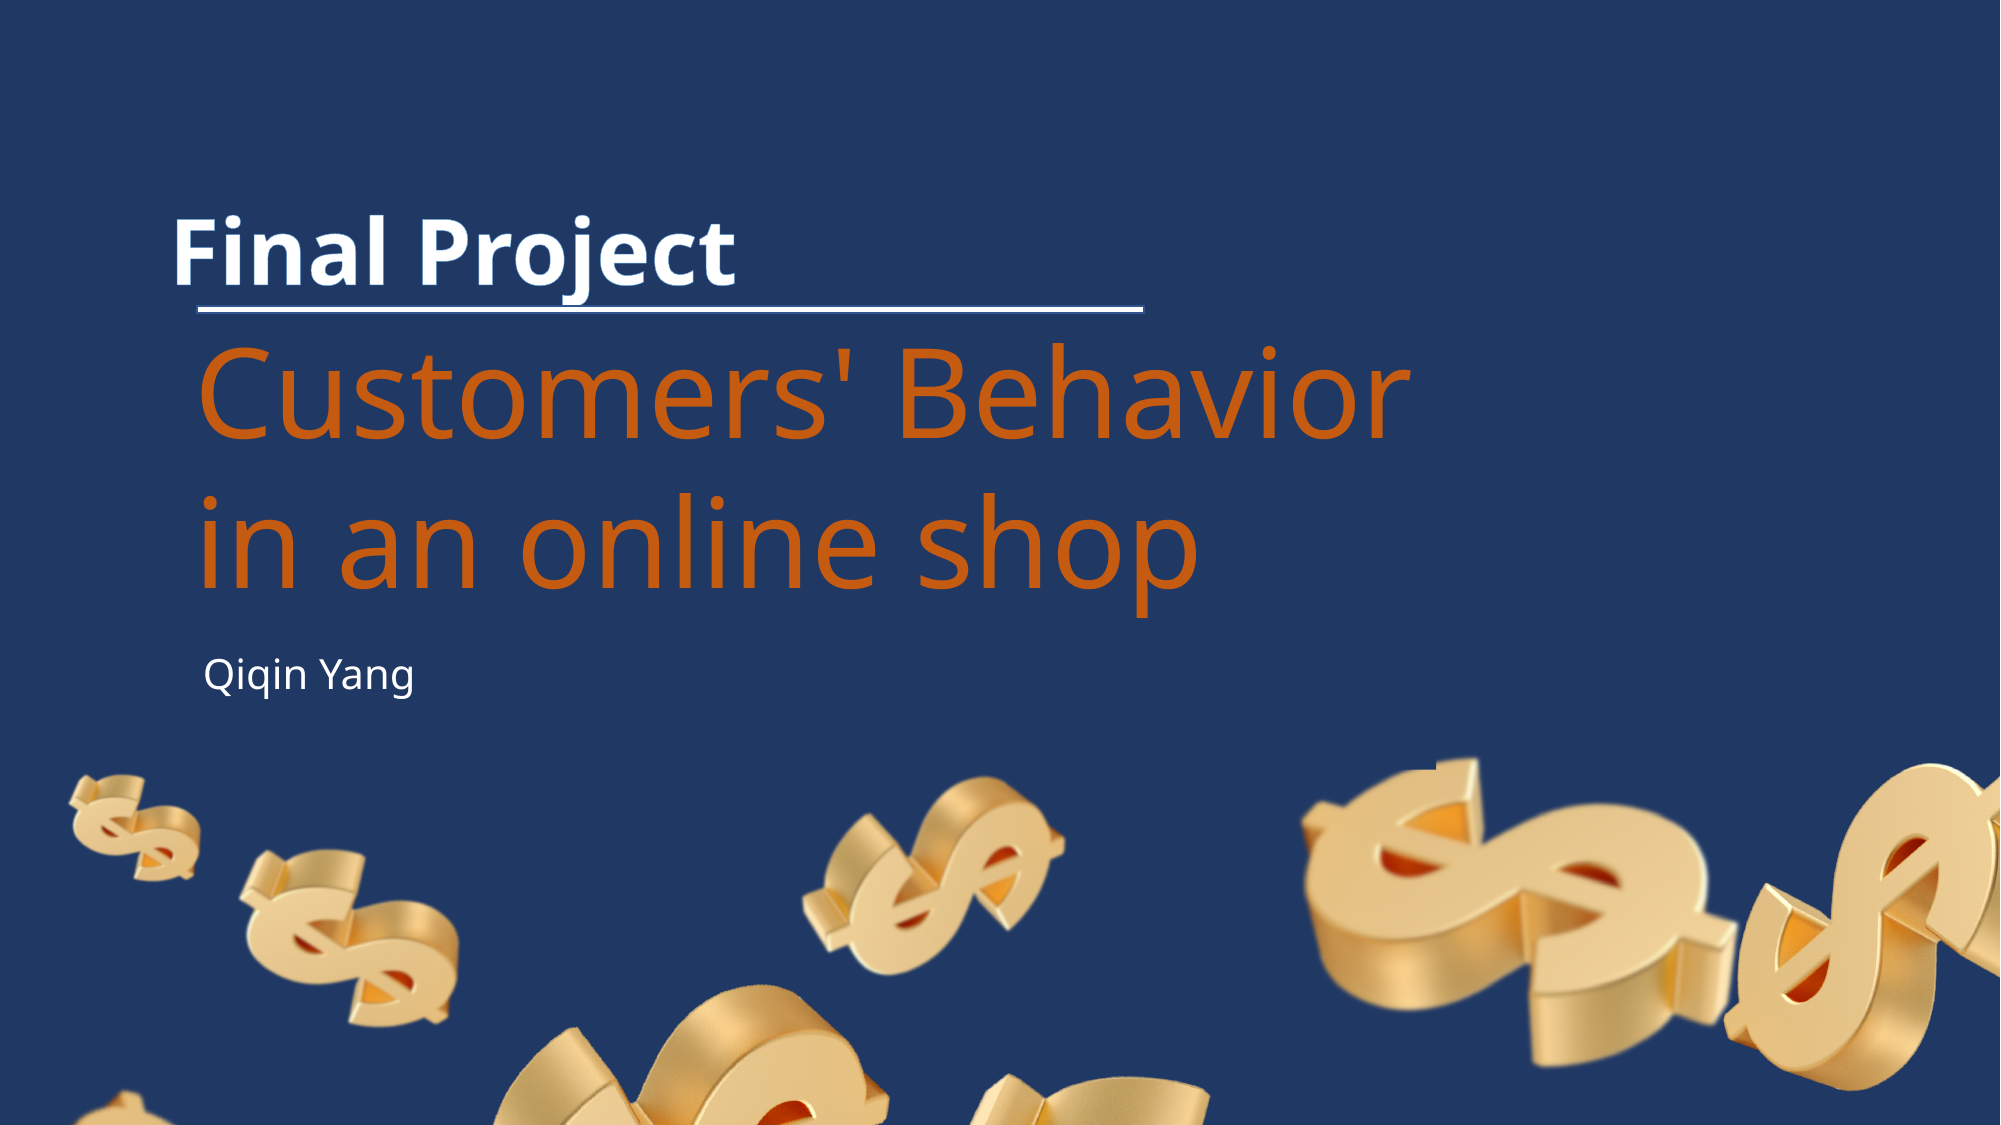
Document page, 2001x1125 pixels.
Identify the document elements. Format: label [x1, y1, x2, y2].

text_box [179, 176, 1463, 770]
picture [0, 554, 2000, 1125]
